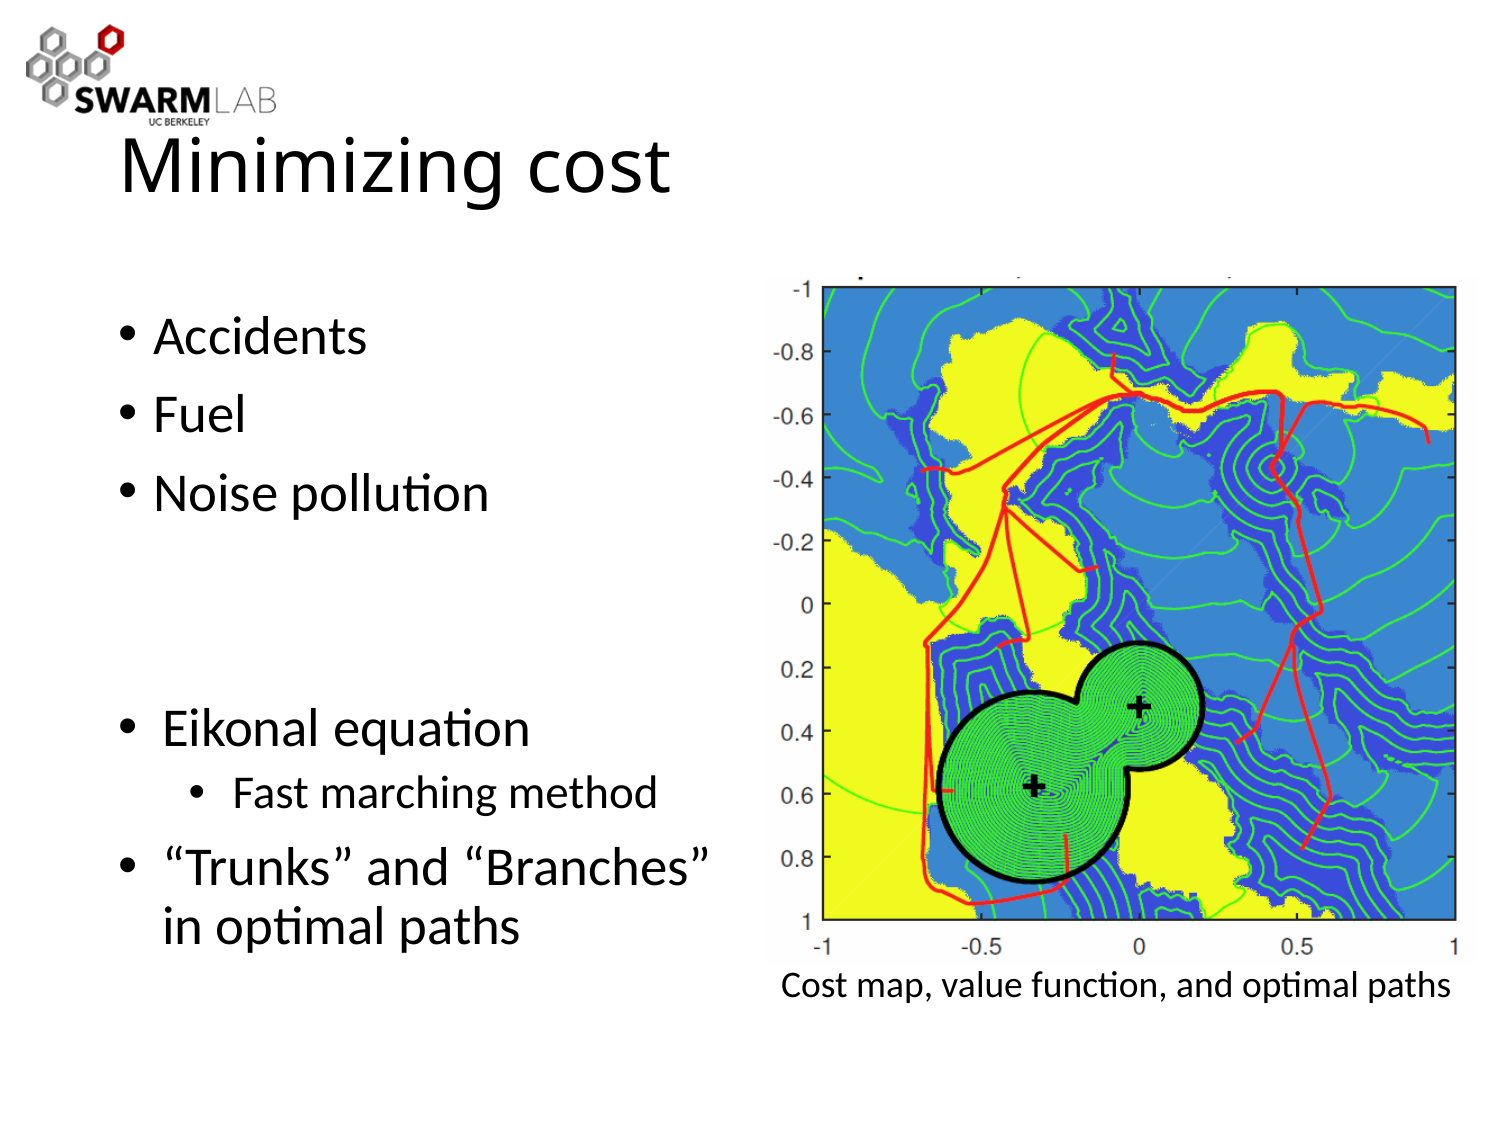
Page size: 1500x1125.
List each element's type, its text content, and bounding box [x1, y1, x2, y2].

title Minimizing cost [103, 59, 1397, 278]
list Accidents Fuel Noise pollution Eikonal equation Fast marching method “Trunks” and “Branches” in optimal paths [103, 299, 734, 1014]
picture [26, 24, 277, 127]
picture [766, 276, 1477, 965]
text_box Cost map, value function, and optimal paths [766, 965, 1468, 1013]
